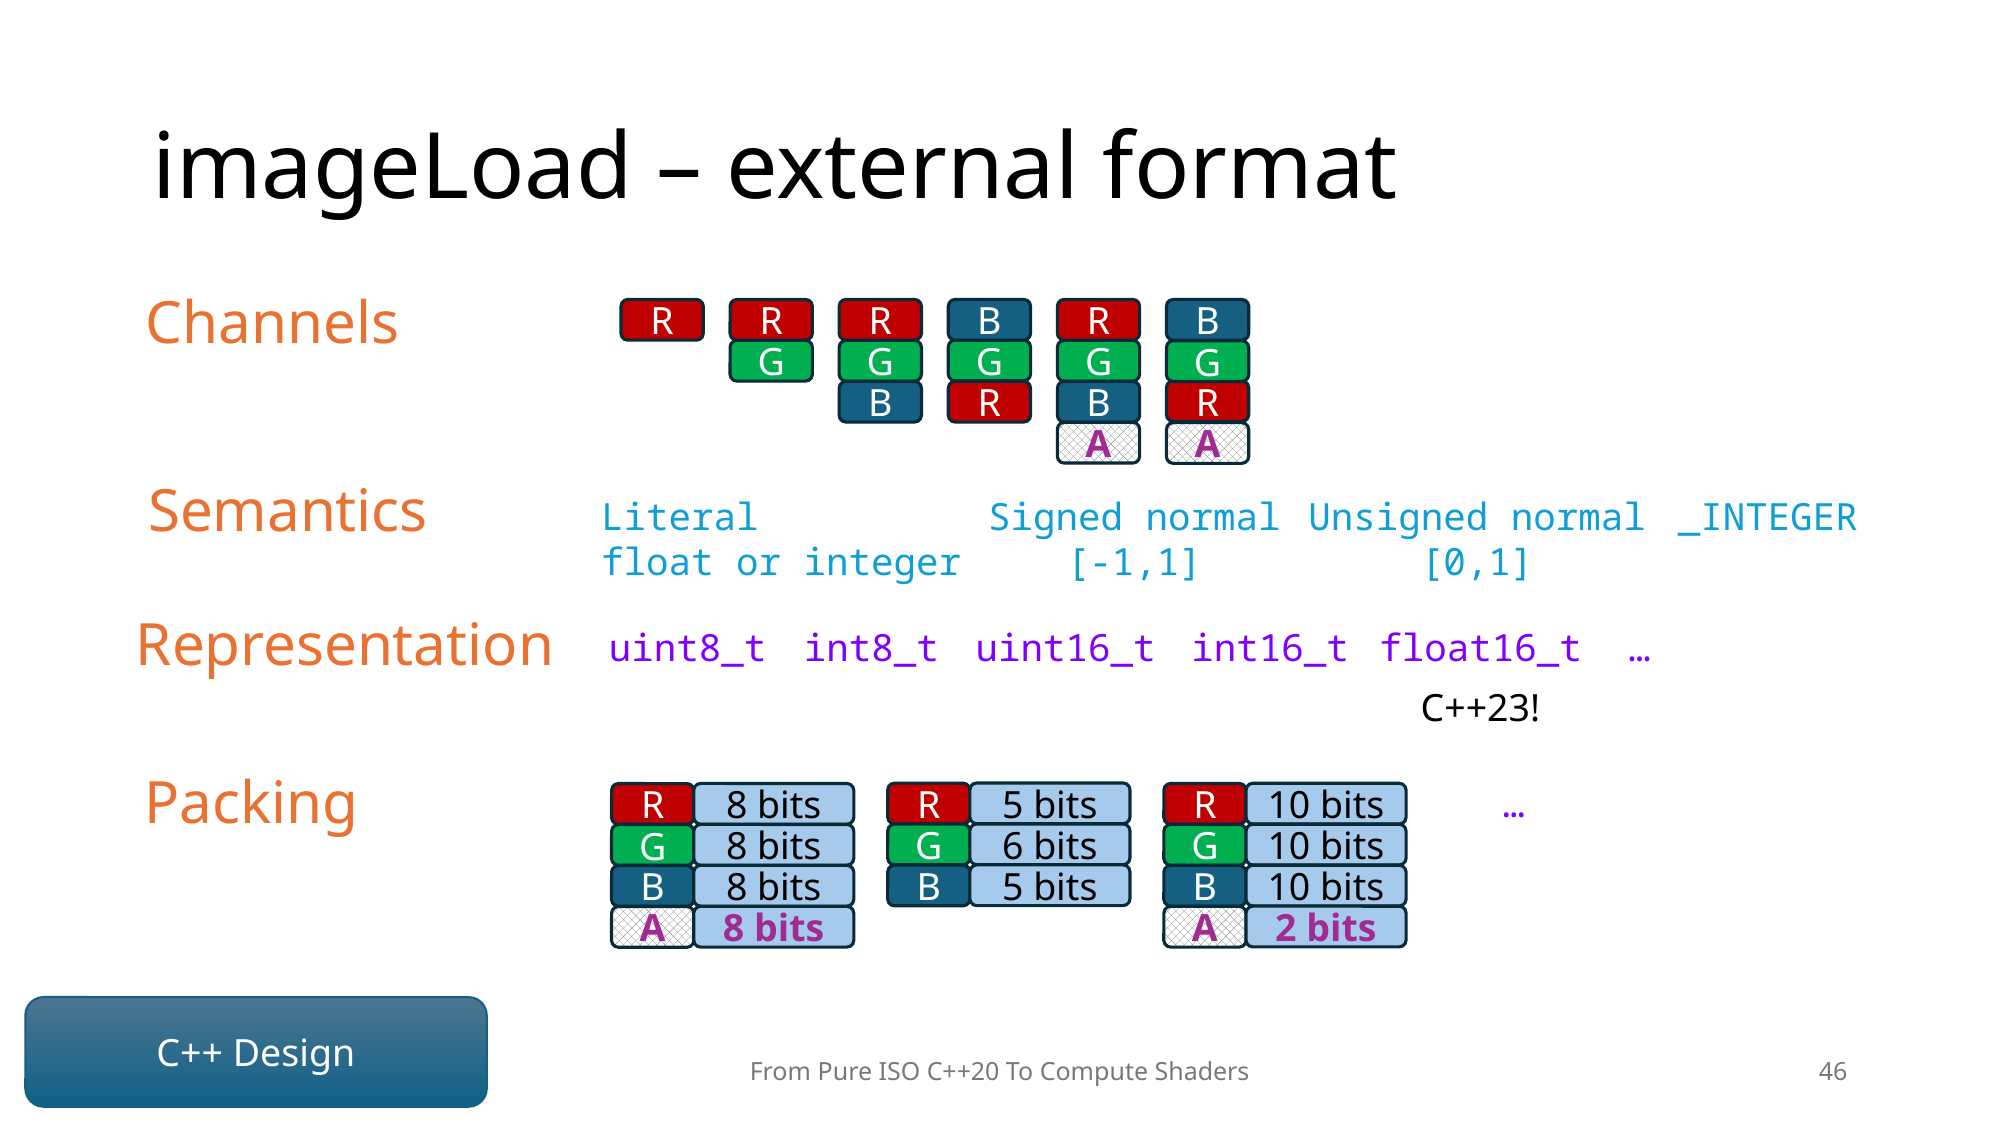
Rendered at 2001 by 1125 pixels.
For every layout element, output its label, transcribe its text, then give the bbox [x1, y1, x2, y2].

text_box Semantics [133, 465, 443, 551]
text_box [1163, 782, 1407, 948]
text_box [838, 298, 922, 423]
text_box … [1487, 772, 1540, 833]
slide_number 46 [1412, 1042, 1863, 1103]
text_box uint16_t [960, 616, 1171, 677]
text_box Unsigned normal [0,1] [1293, 485, 1661, 591]
title imageLoad – external format [137, 59, 1863, 278]
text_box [611, 782, 855, 948]
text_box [1165, 298, 1250, 464]
text_box int16_t [1176, 616, 1364, 677]
text_box Packing [129, 758, 374, 843]
text_box … [1613, 616, 1666, 677]
text_box int8_t [789, 616, 954, 677]
text_box R [619, 297, 705, 342]
text_box C++ Design [24, 995, 488, 1108]
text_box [1056, 298, 1141, 464]
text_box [947, 298, 1032, 423]
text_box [887, 782, 1131, 907]
text_box Signed normal [-1,1] [973, 485, 1293, 591]
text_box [729, 298, 813, 382]
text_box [1371, 615, 1590, 738]
text_box Literal float or integer [586, 485, 973, 591]
text_box Channels [130, 277, 414, 363]
text_box Representation [121, 599, 569, 685]
footer From Pure ISO C++20 To Compute Shaders [662, 1042, 1338, 1103]
text_box uint8_t [594, 616, 782, 677]
text_box _INTEGER [1663, 485, 1873, 546]
